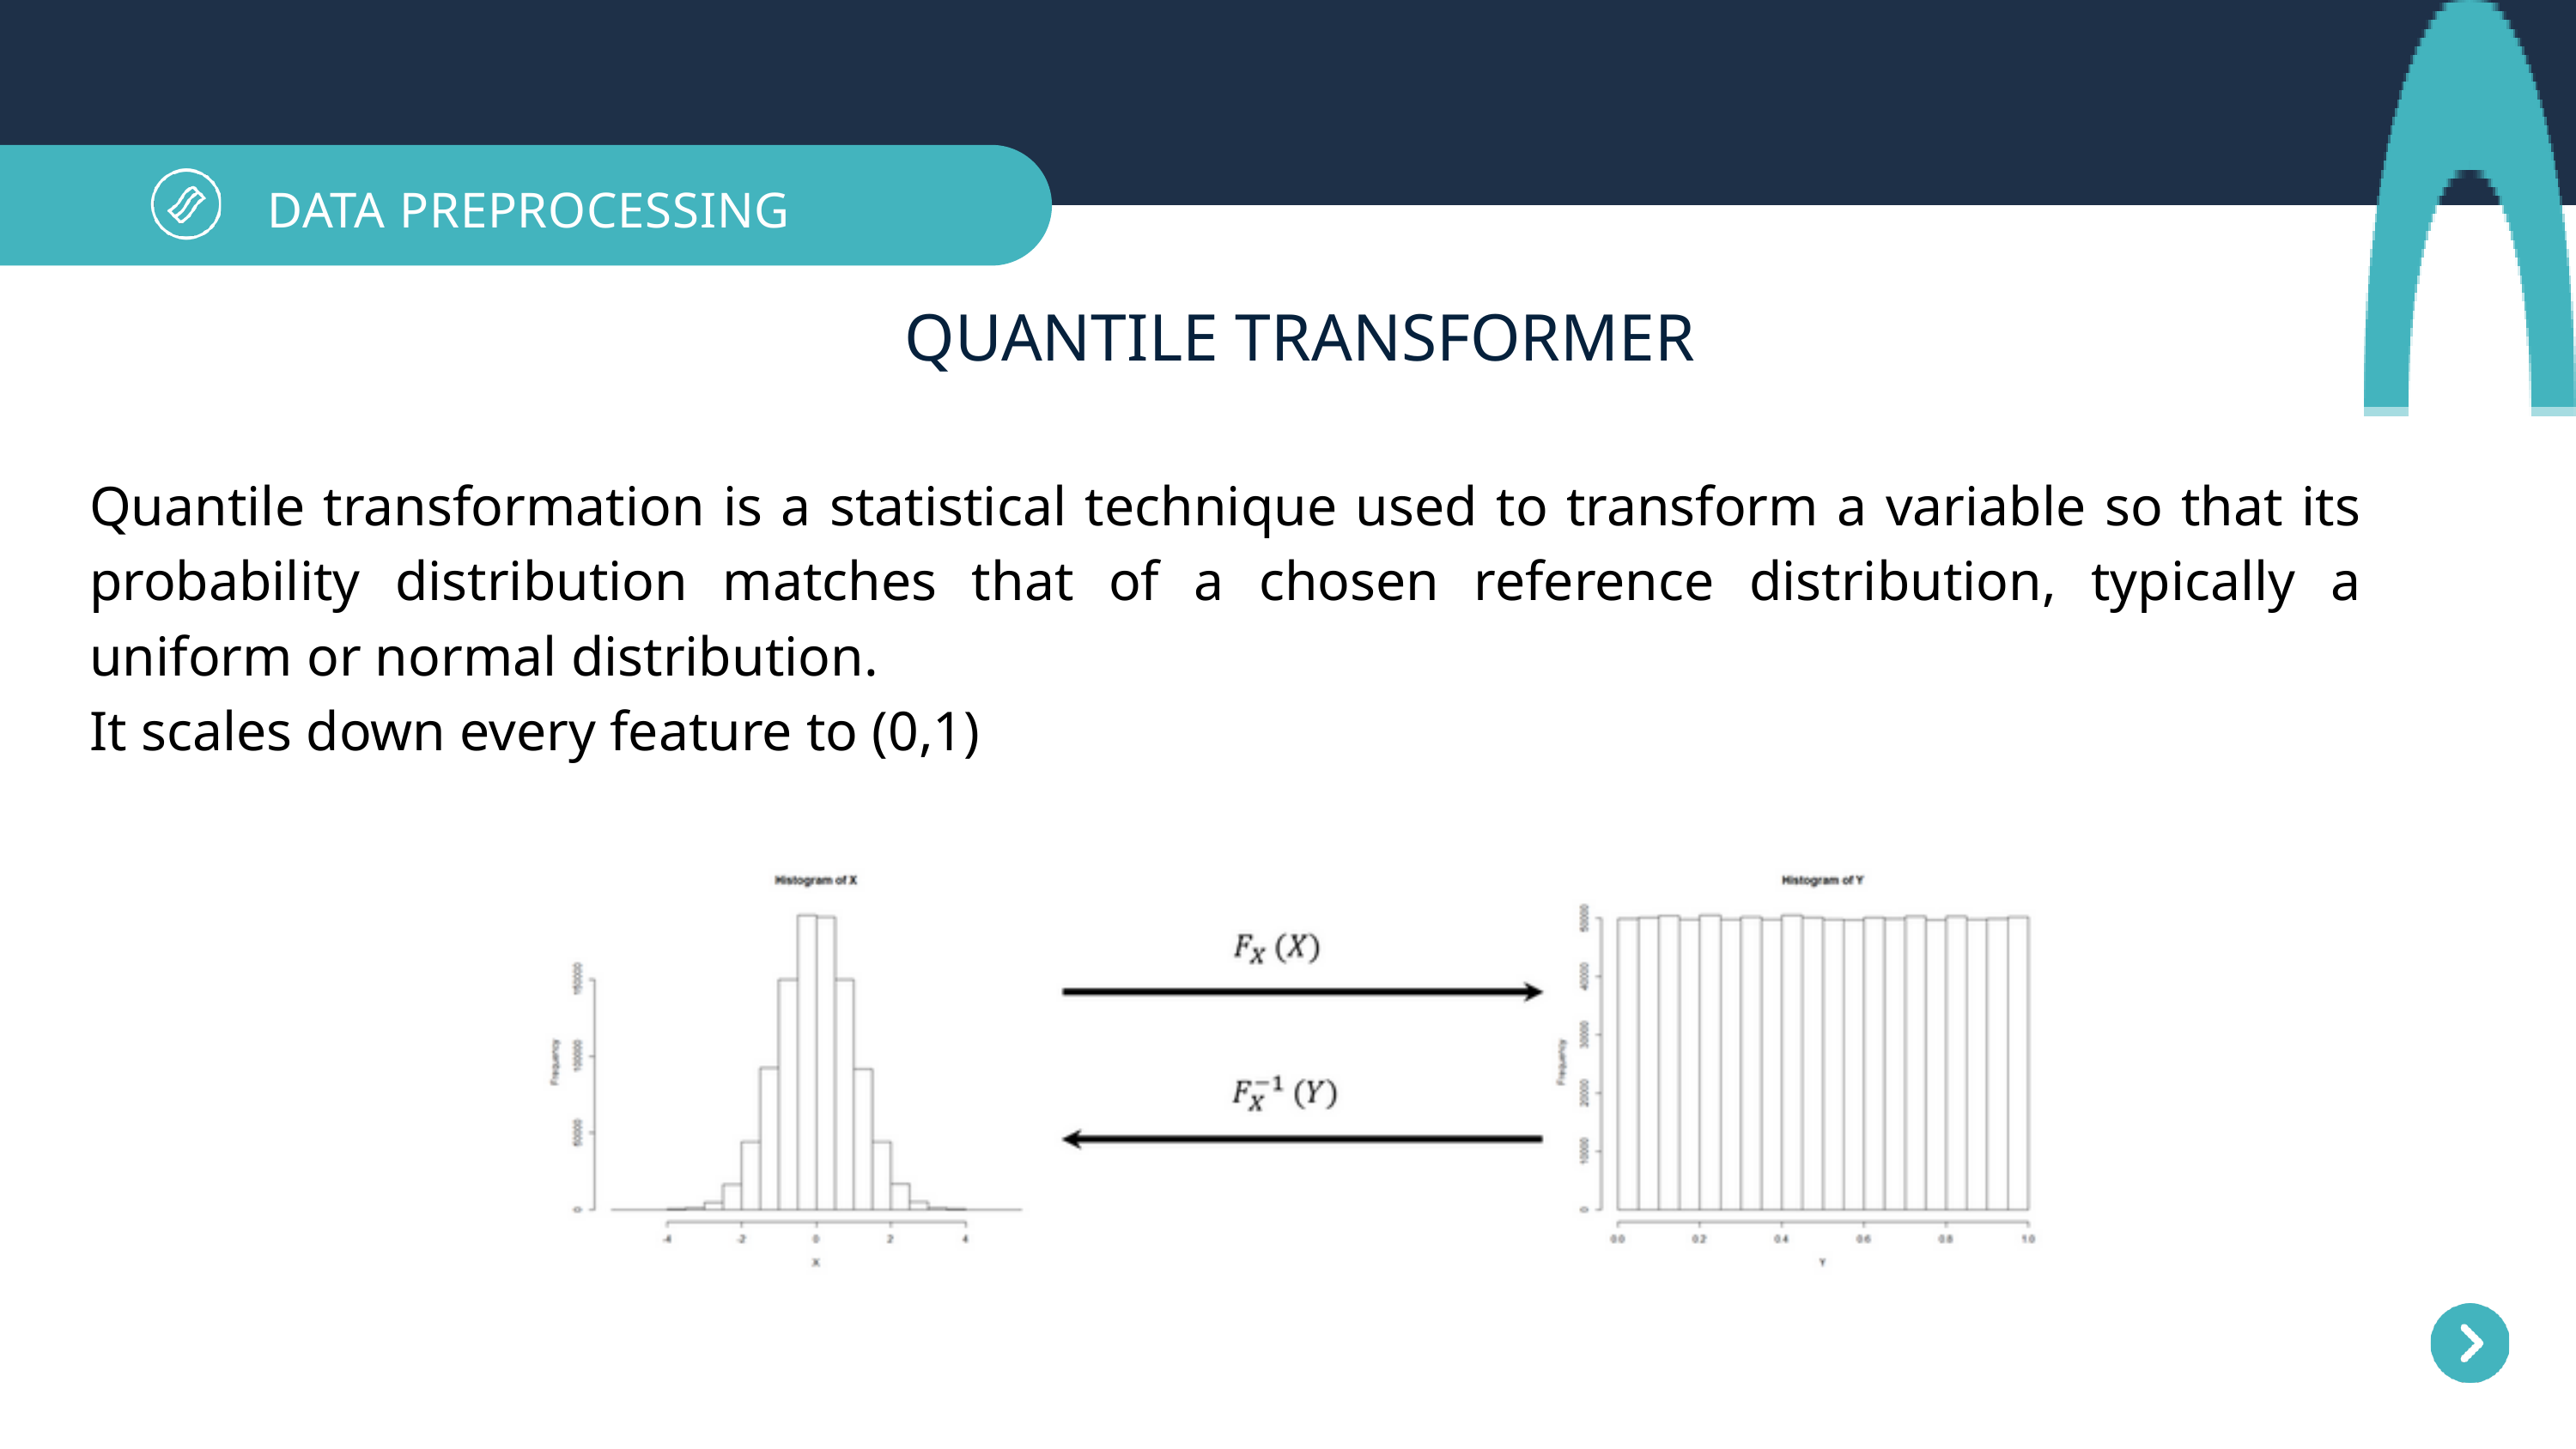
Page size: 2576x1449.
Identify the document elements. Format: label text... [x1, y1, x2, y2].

text_box [148, 168, 222, 242]
text_box [2364, 0, 2576, 416]
text_box DATA PREPROCESSING [267, 169, 905, 238]
text_box [0, 0, 2364, 205]
text_box Quantile transformation is a statistical technique used to transform a variable so that its probability distribution matches that of a chosen reference distribution, typically a uniform or normal distribution. It scales down every feature to (0,1) [89, 460, 2365, 762]
text_box [2430, 1303, 2510, 1383]
text_box QUANTILE TRANSFORMER [904, 300, 1966, 374]
text_box [510, 822, 2066, 1311]
